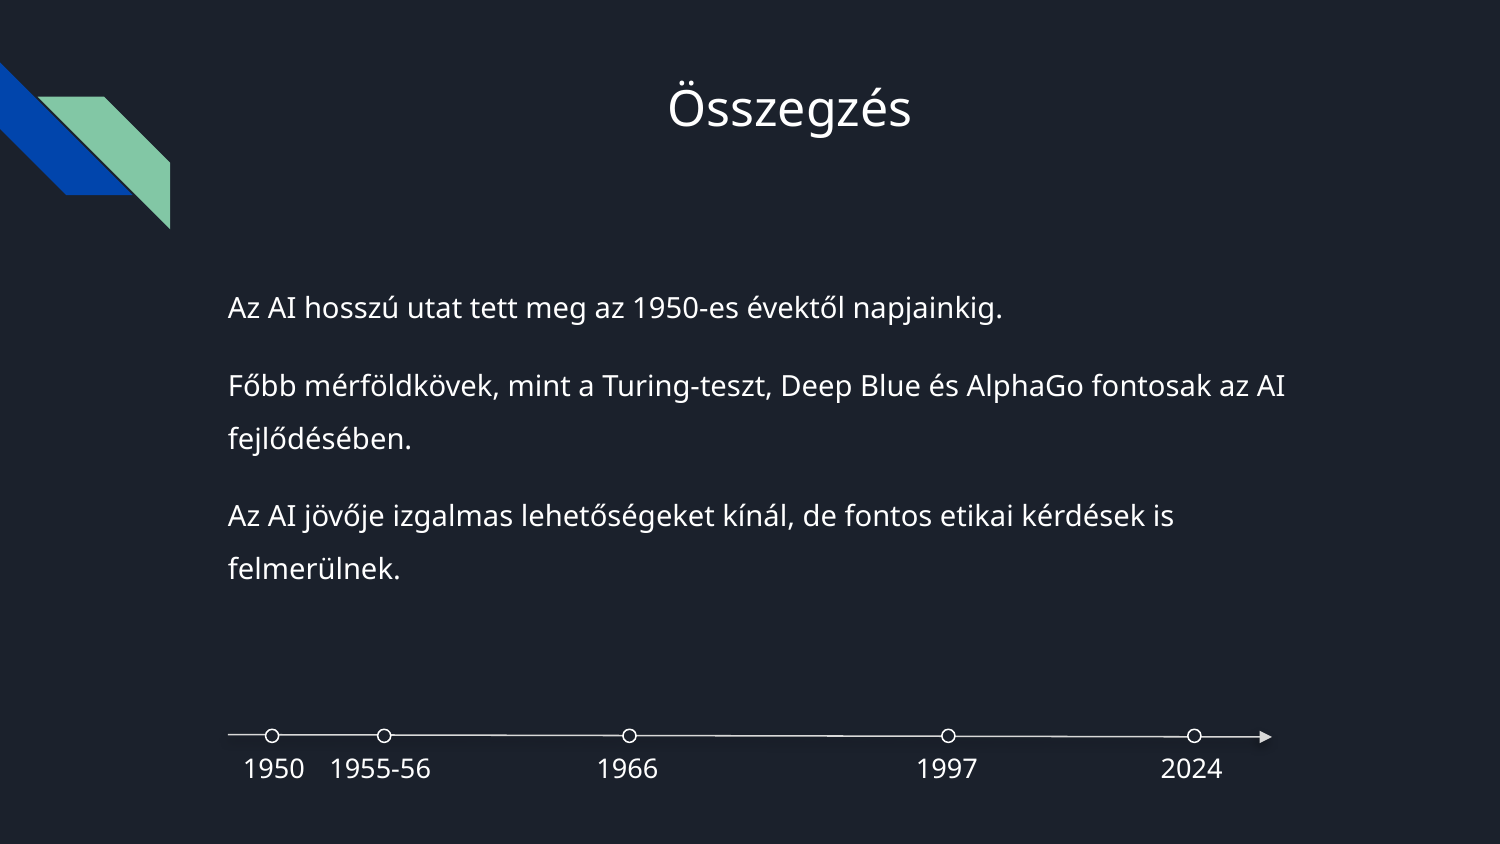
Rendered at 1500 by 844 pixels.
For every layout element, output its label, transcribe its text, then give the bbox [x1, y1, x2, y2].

list Az AI hosszú utat tett meg az 1950-es évektől napjainkig. Főbb mérföldkövek, mint a Turing-teszt, Deep Blue és AlphaGo fontosak az AI fejlődésében. Az AI jövője izgalmas lehetőségeket kínál, de fontos etikai kérdések is felmerülnek. [212, 257, 1368, 735]
text_box 1955-56 [314, 745, 475, 806]
title Összegzés [212, 61, 1368, 212]
text_box [378, 729, 391, 733]
text_box [623, 729, 636, 733]
text_box 1950 [227, 744, 314, 806]
text_box 1997 [900, 745, 1005, 806]
text_box [1188, 729, 1201, 733]
text_box [266, 729, 278, 733]
text_box 2024 [1145, 745, 1250, 806]
text_box [942, 729, 955, 733]
text_box 1966 [581, 745, 686, 806]
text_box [227, 734, 1273, 738]
